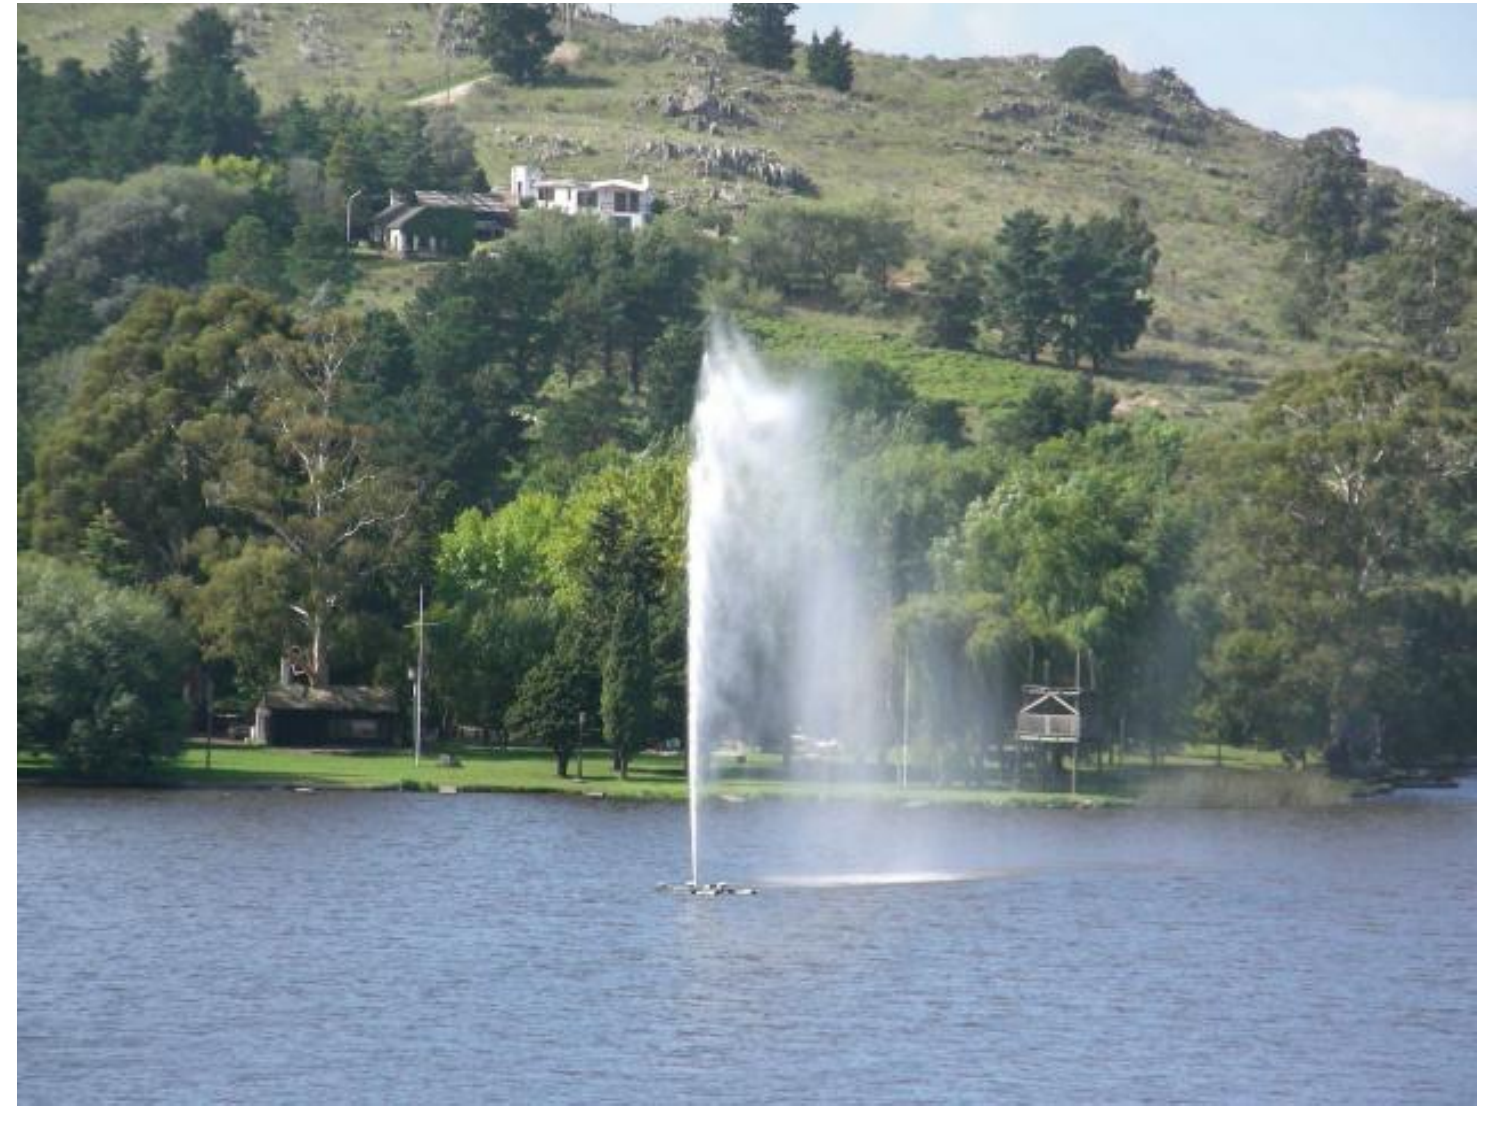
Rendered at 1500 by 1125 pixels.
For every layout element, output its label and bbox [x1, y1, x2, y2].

list [17, 3, 1477, 1107]
